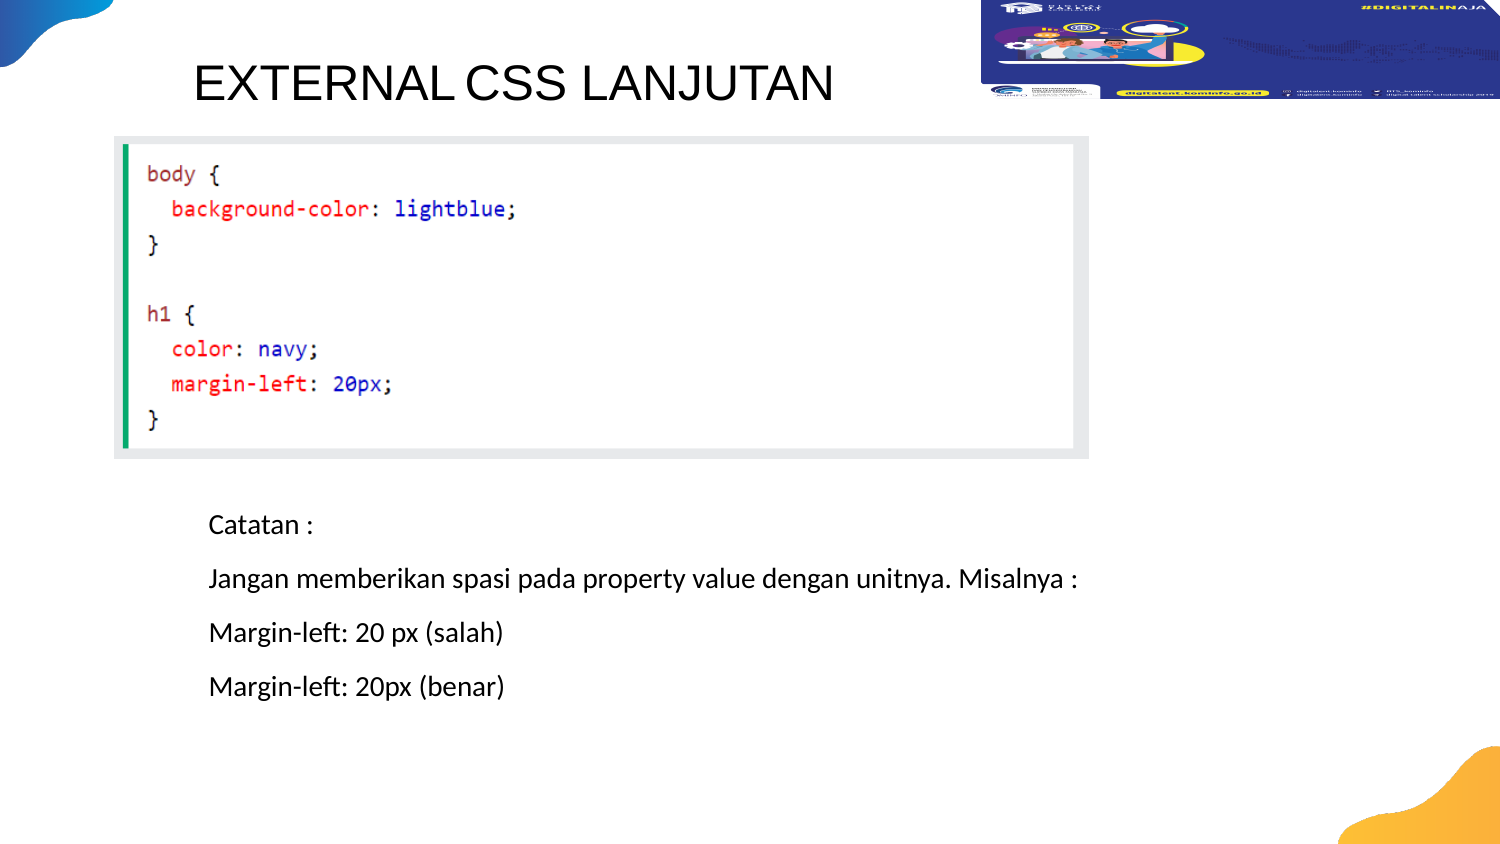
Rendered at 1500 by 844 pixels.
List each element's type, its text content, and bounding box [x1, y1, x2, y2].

text_box EXTERNAL CSS LANJUTAN [47, 43, 982, 119]
picture [0, 0, 115, 73]
picture [113, 135, 1089, 459]
text_box Catatan : Jangan memberikan spasi pada property value dengan unitnya. Misalnya : Margin-left: 20 px (salah) Margin-left: 20px (benar) [146, 495, 1121, 711]
picture [1335, 738, 1500, 844]
picture [980, 0, 1500, 100]
